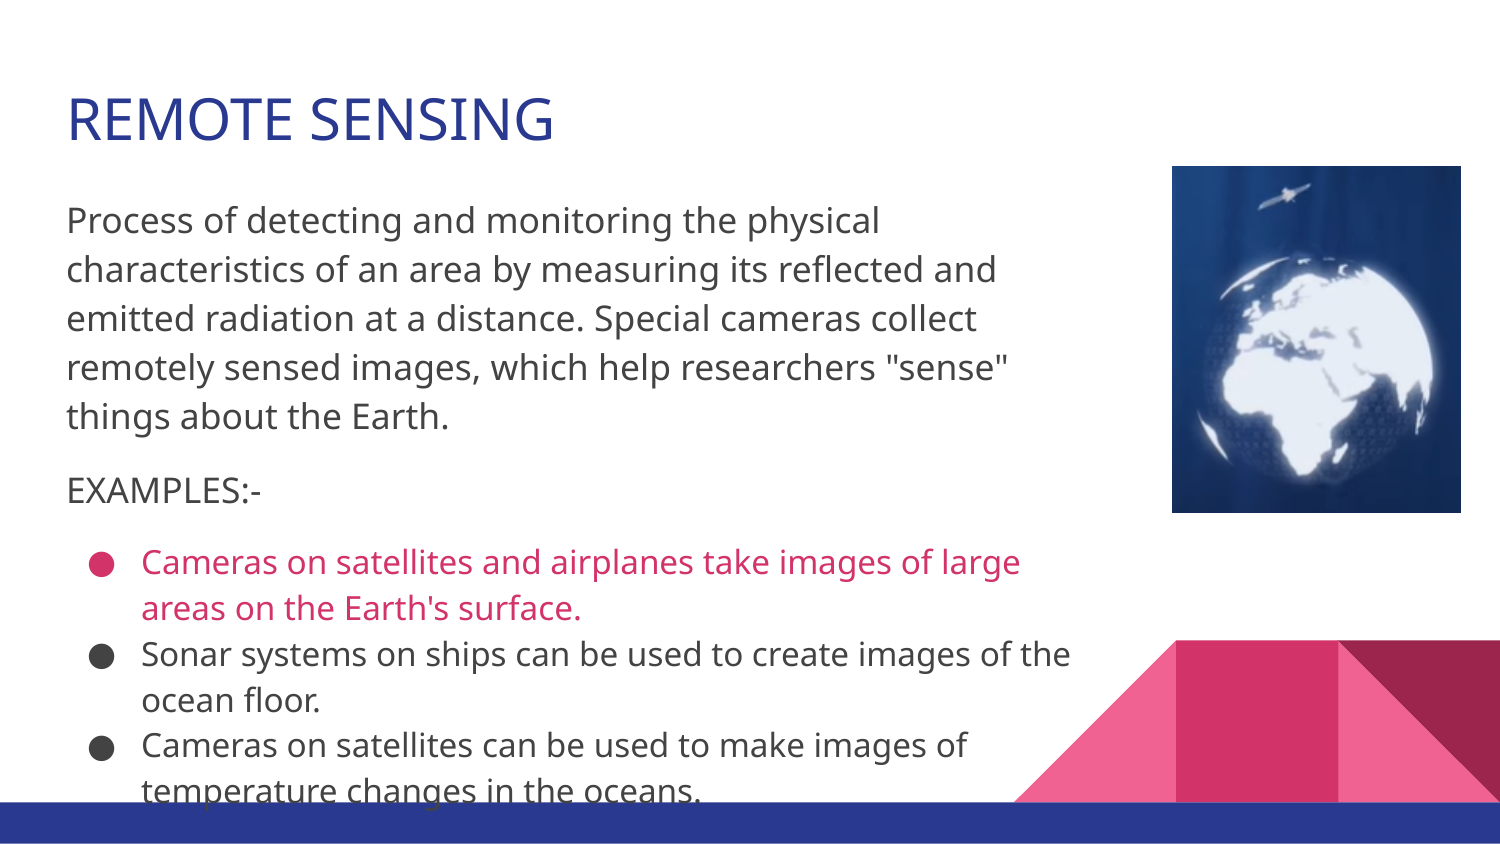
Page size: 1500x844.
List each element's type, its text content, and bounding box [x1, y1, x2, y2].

picture [1172, 166, 1461, 513]
list Process of detecting and monitoring the physical characteristics of an area by measuring its reflected and emitted radiation at a distance. Special cameras collect remotely sensed images, which help researchers "sense" things about the Earth. EXAMPLES:- Cameras on satellites and airplanes take images of large areas on the Earth's surface. Sonar systems on ships can be used to create images of the ocean floor. Cameras on satellites can be used to make images of temperature changes in the oceans. [51, 176, 1124, 725]
title REMOTE SENSING [51, 67, 1449, 167]
